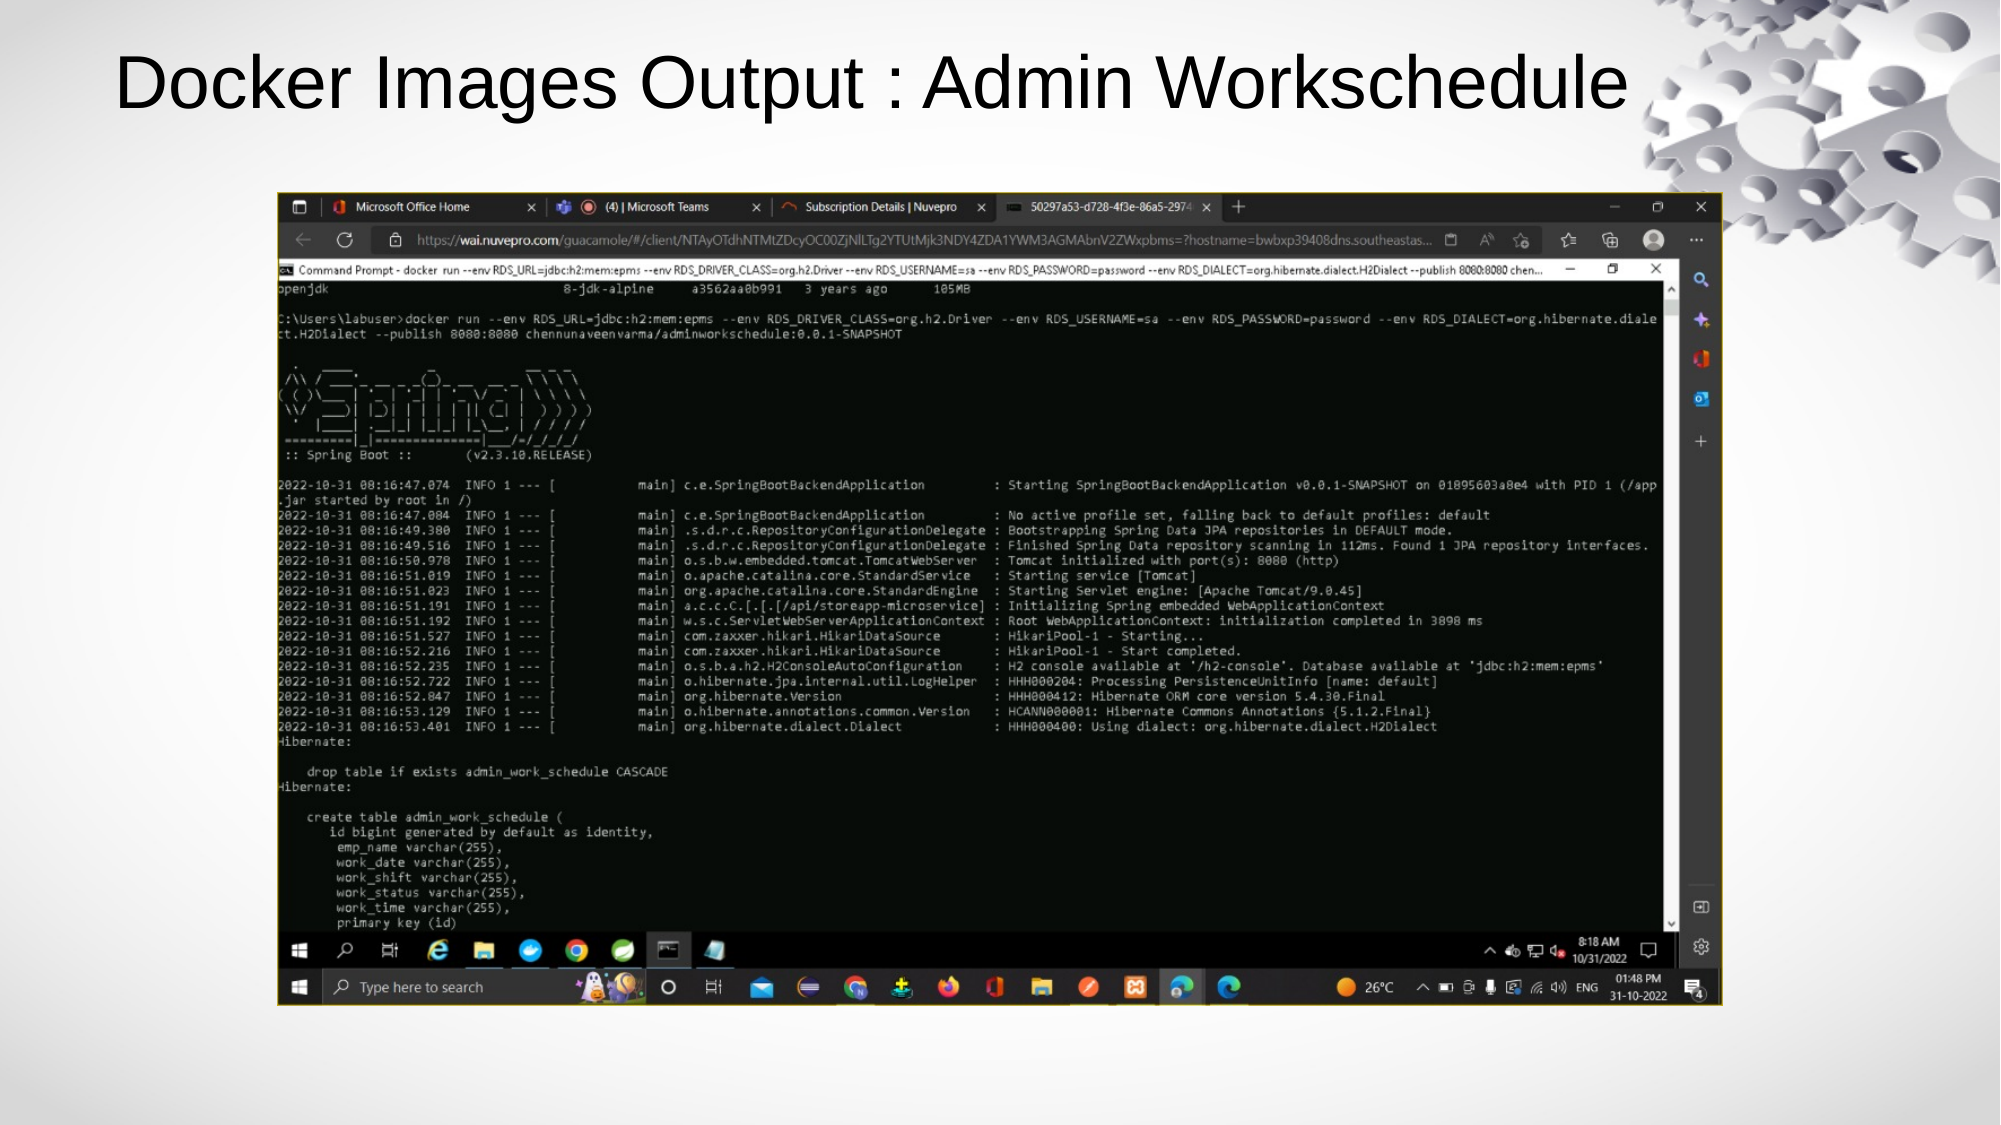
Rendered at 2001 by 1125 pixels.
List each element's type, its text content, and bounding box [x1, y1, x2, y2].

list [277, 192, 1723, 1006]
title Docker Images Output : Admin Workschedule [99, 30, 1901, 127]
picture [0, 0, 2000, 1125]
